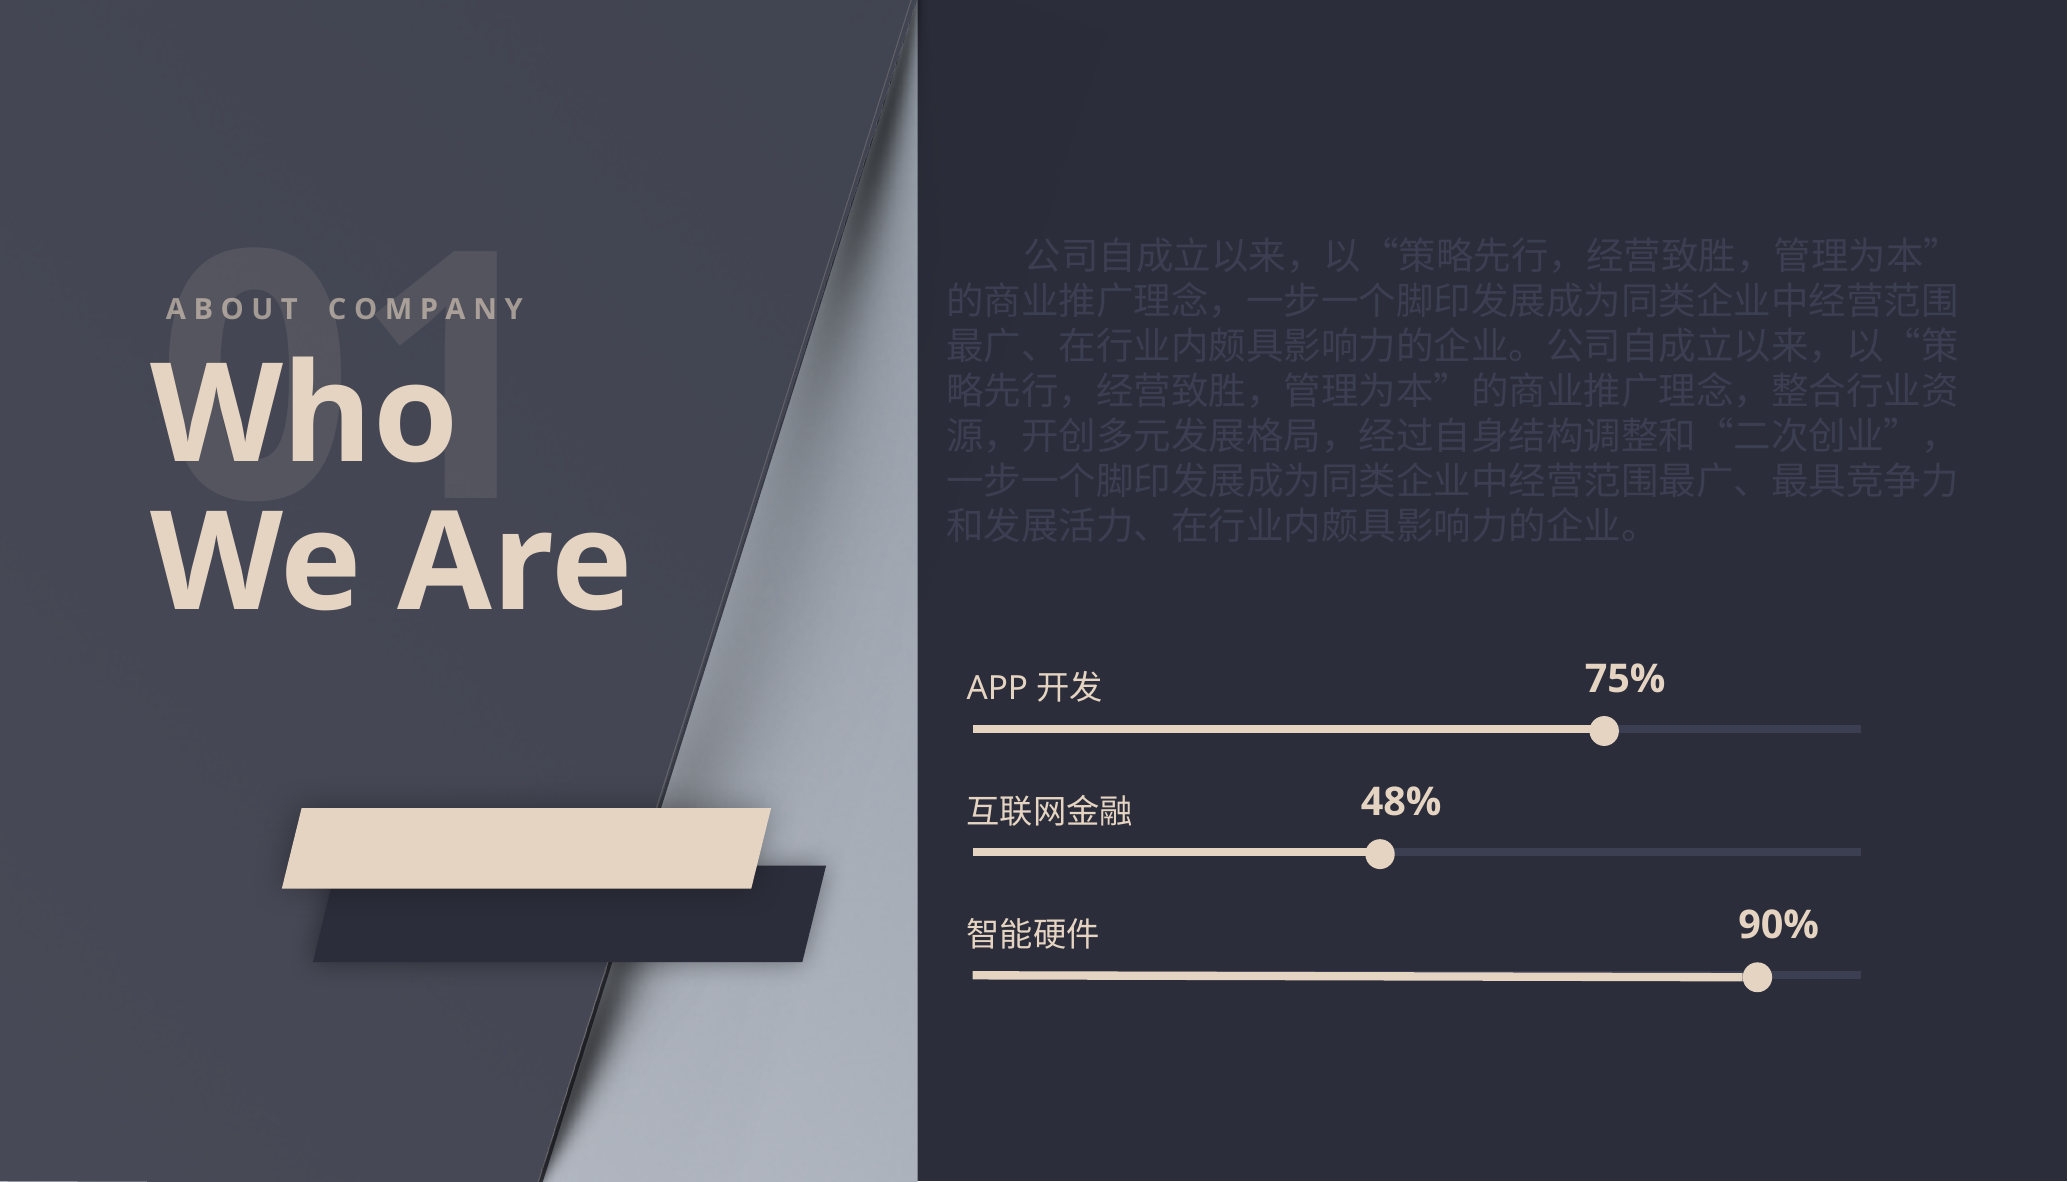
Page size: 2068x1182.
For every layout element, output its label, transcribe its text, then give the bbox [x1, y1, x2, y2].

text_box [958, 768, 1861, 870]
text_box 公司自成立以来，以“策略先行，经营致胜，管理为本”的商业推广理念，一步一个脚印发展成为同类企业中经营范围最广、在行业内颇具影响力的企业。公司自成立以来，以“策略先行，经营致胜，管理为本”的商业推广理念，整合行业资源，开创多元发展格局，经过自身结构调整和“二次创业”，一步一个脚印发展成为同类企业中经营范围最广、最具竞争力和发展活力、在行业内颇具影响力的企业。 [939, 224, 2003, 600]
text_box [958, 645, 1861, 747]
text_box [958, 891, 1861, 993]
picture [0, 0, 1107, 1182]
